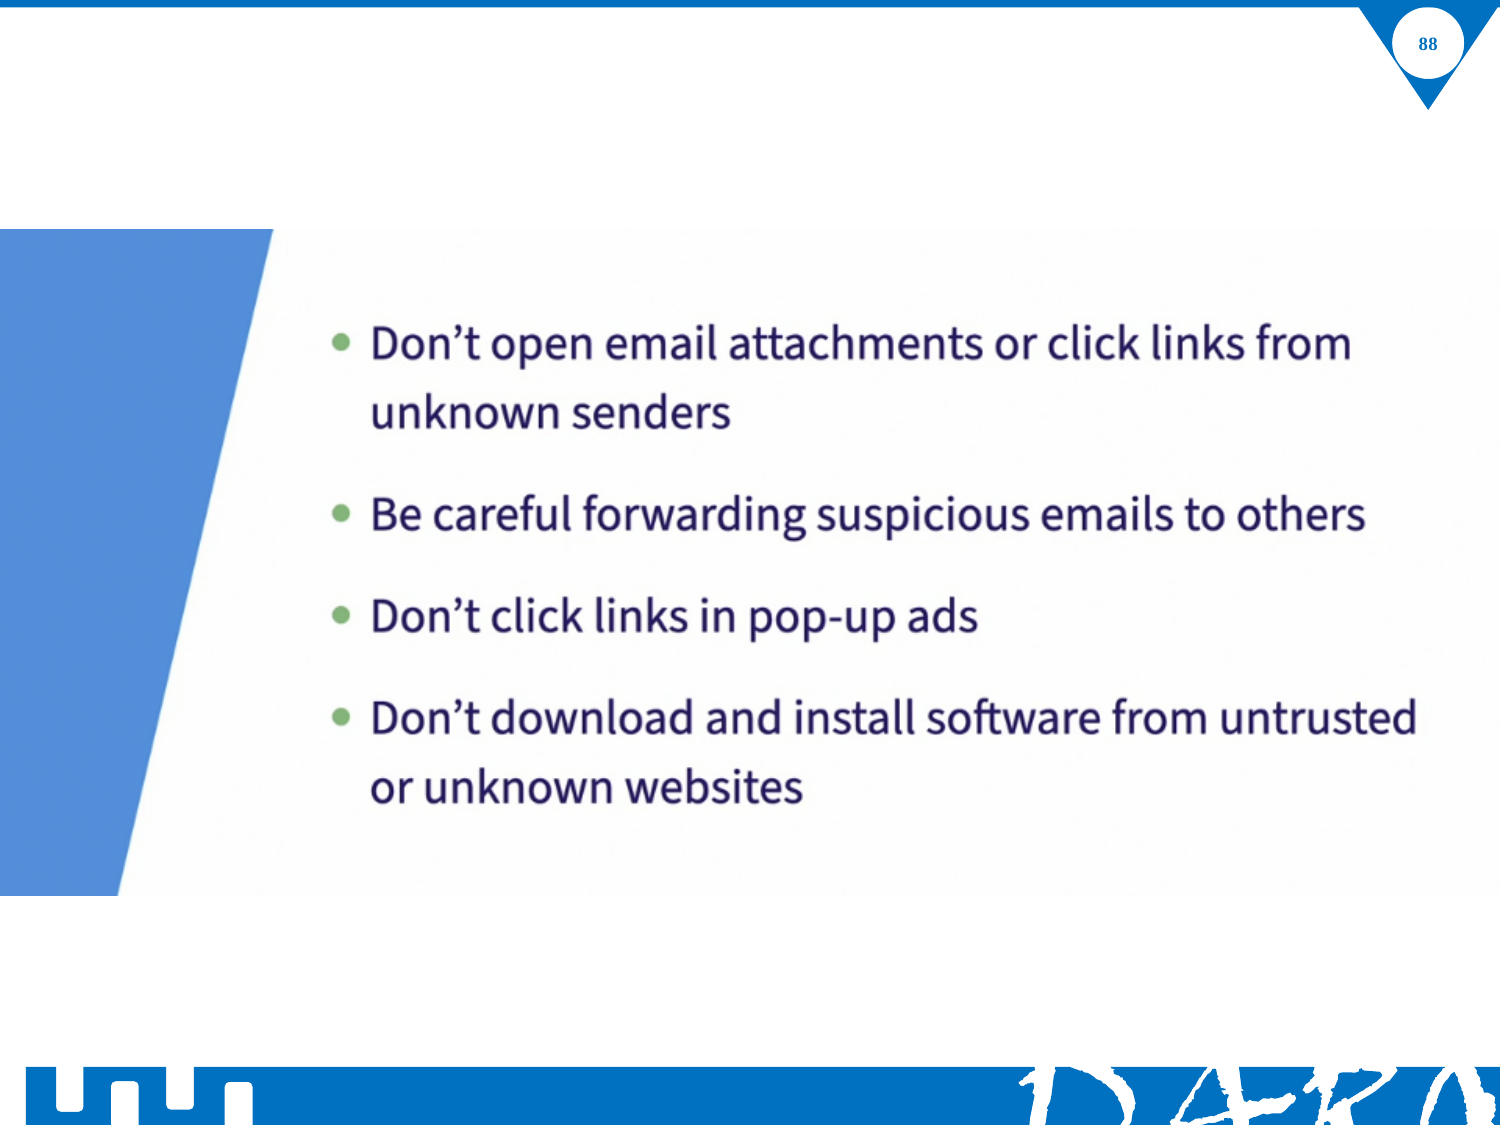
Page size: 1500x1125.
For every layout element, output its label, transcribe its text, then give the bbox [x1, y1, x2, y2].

slide_number 88 [1259, 13, 1500, 73]
picture [0, 229, 1500, 896]
